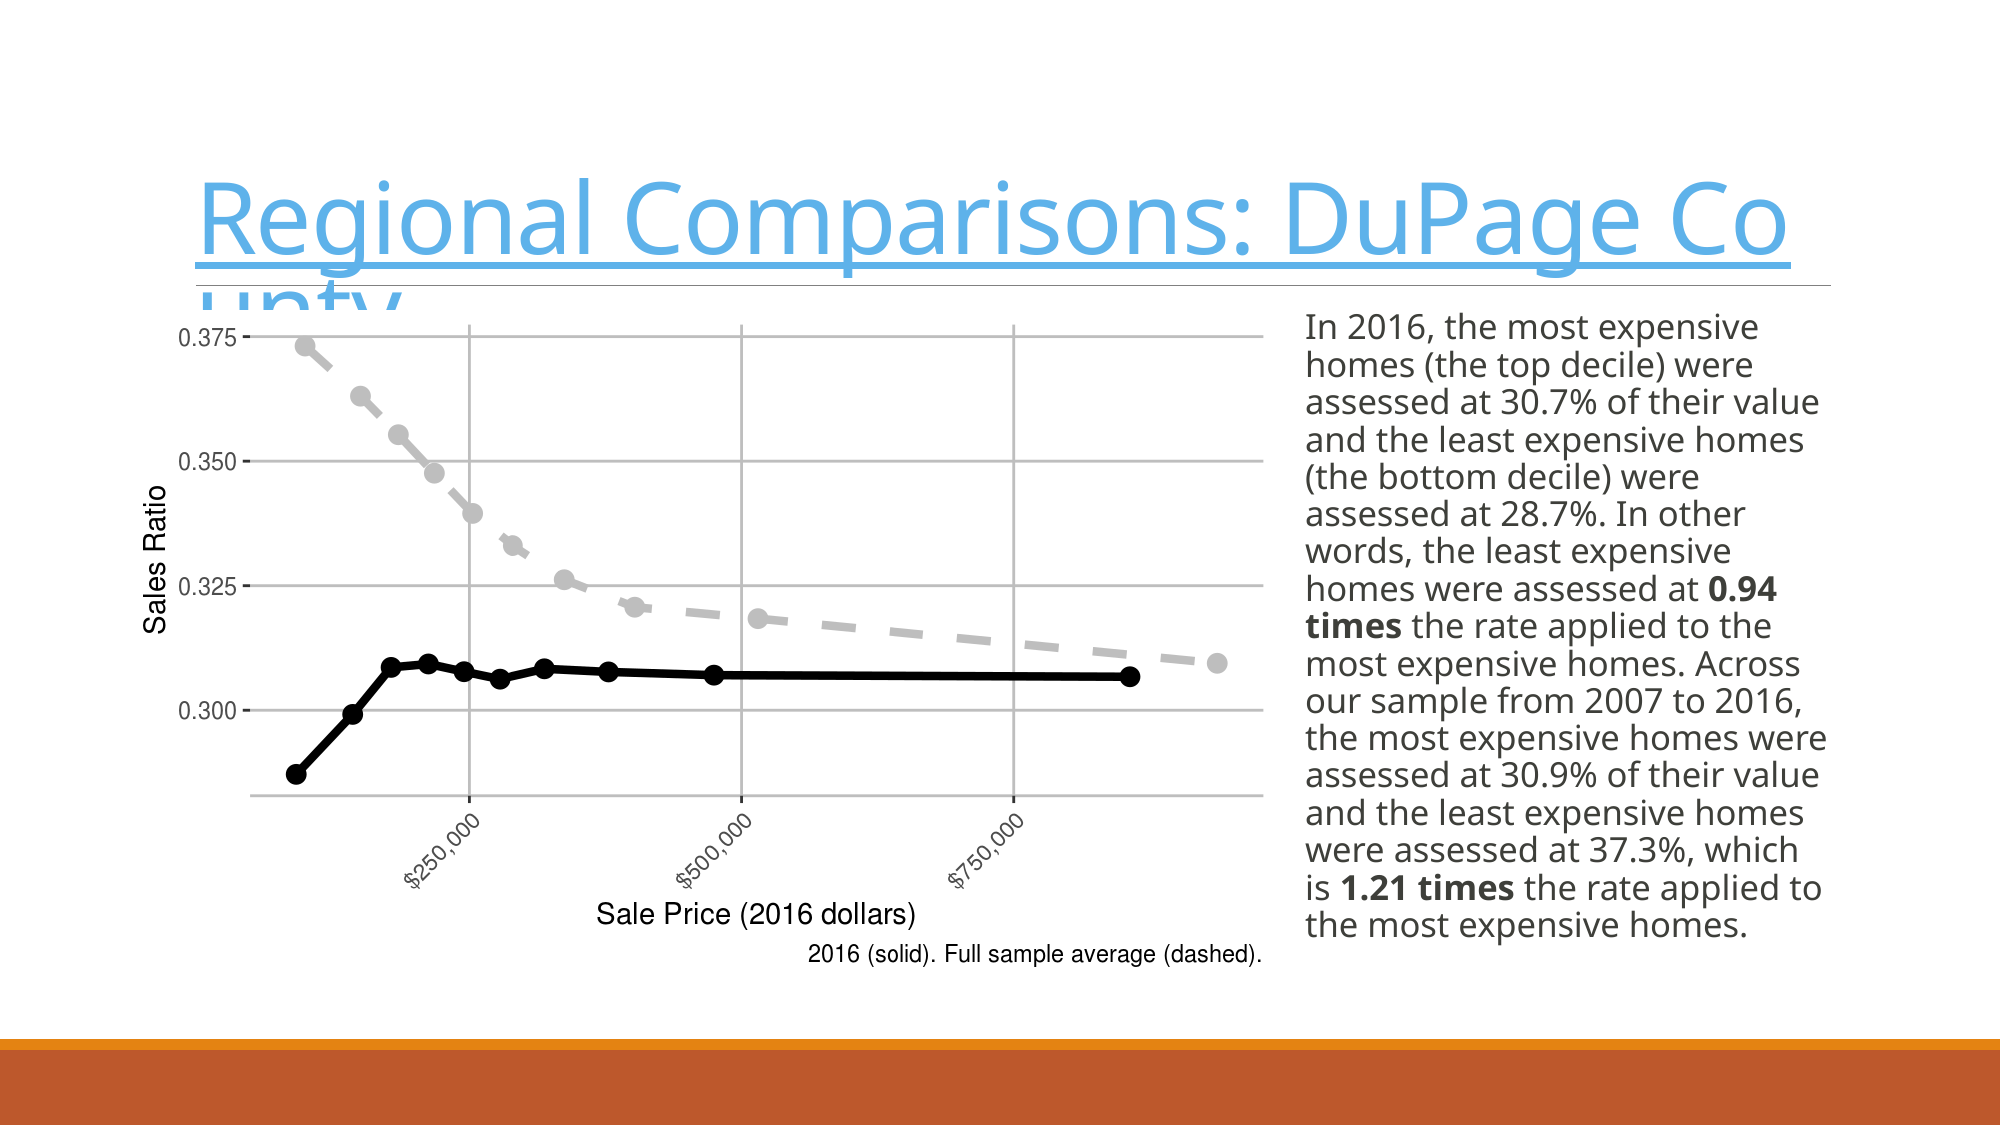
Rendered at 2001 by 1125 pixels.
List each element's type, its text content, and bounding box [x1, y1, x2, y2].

title Regional Comparisons: DuPage County [180, 47, 1830, 285]
list In 2016, the most expensive homes (the top decile) were assessed at 30.7% of their value and the least expensive homes (the bottom decile) were assessed at 28.7%. In other words, the least expensive homes were assessed at 0.94 times the rate applied to the most expensive homes. Across our sample from 2007 to 2016, the most expensive homes were assessed at 30.9% of their value and the least expensive homes were assessed at 37.3%, which is 1.21 times the rate applied to the most expensive homes. [1290, 302, 1830, 963]
picture [127, 310, 1278, 981]
